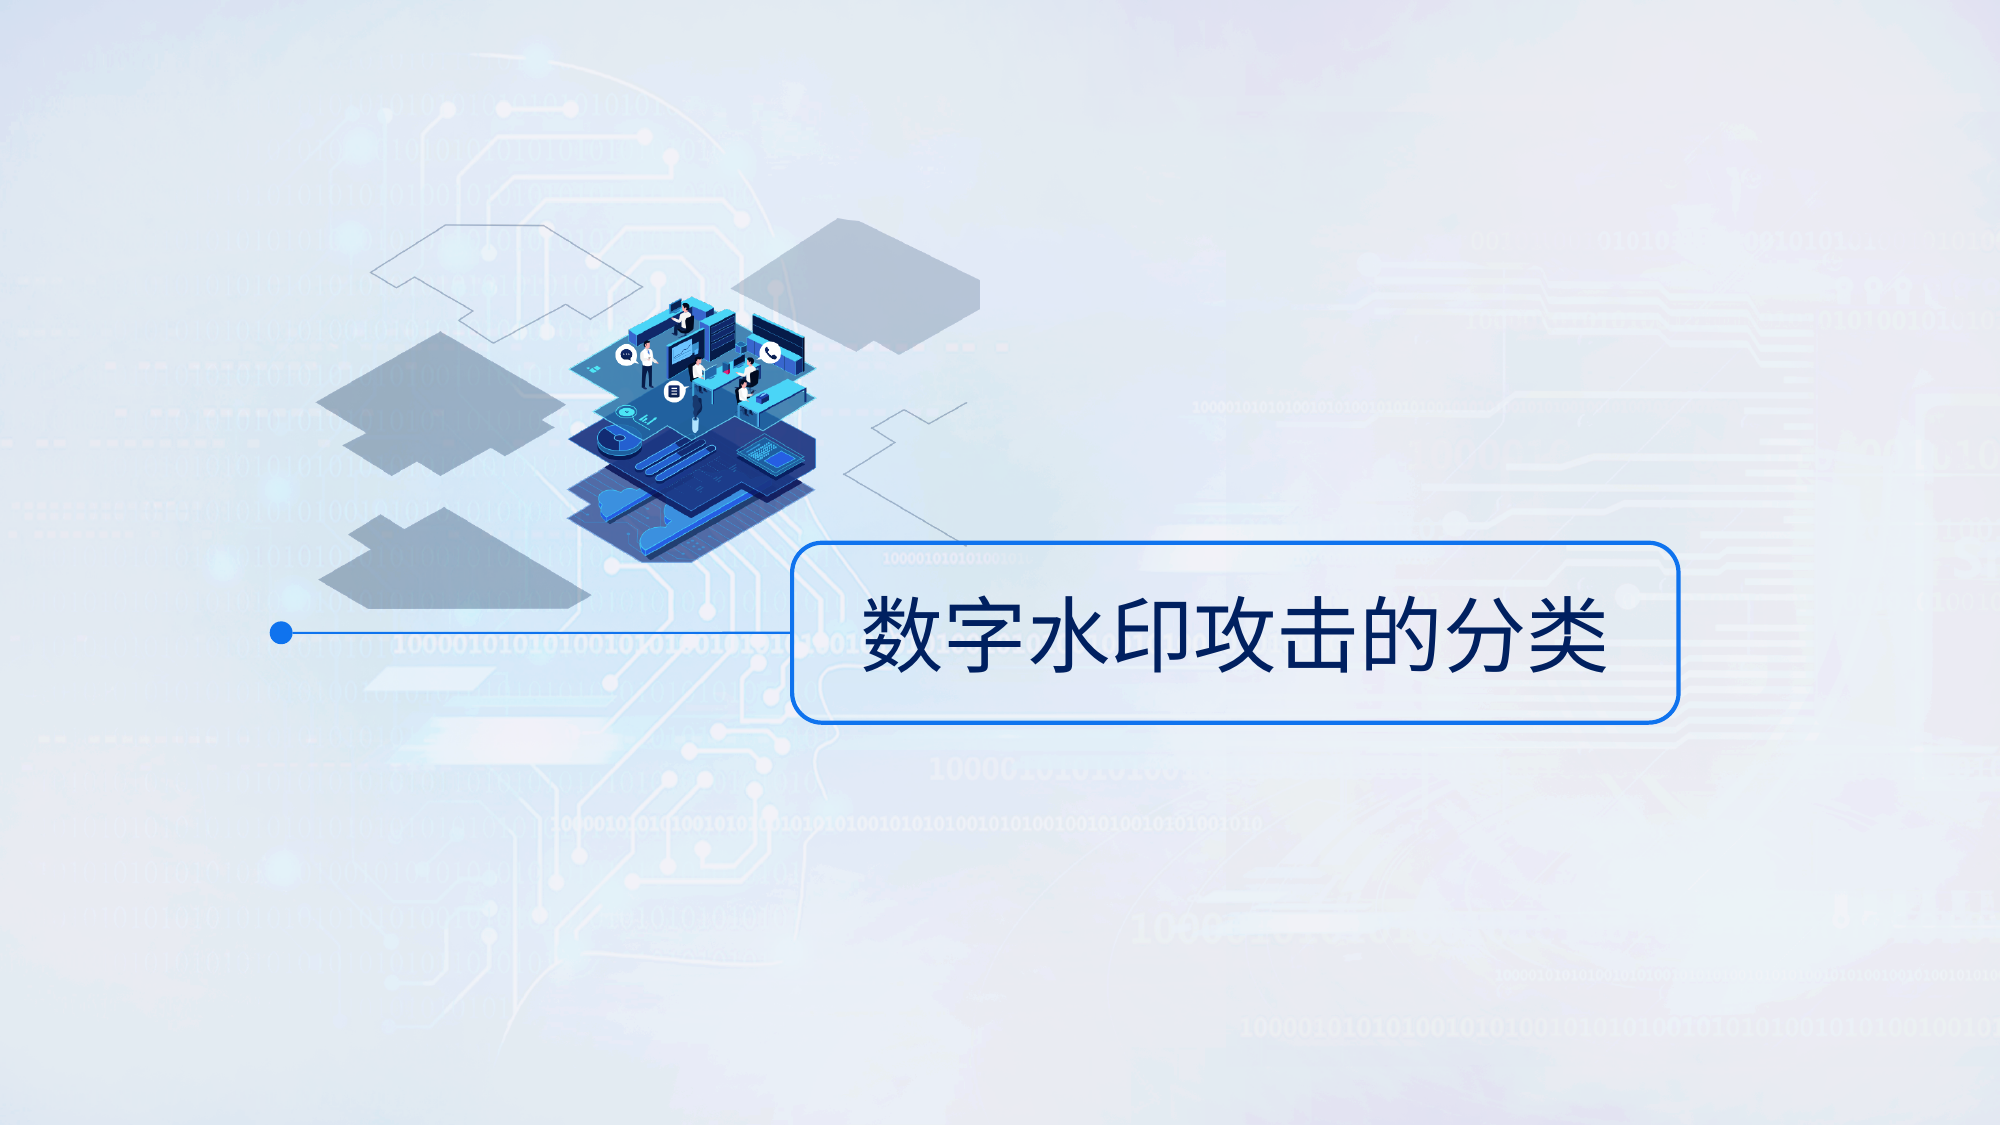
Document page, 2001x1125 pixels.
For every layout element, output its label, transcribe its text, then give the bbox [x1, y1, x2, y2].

picture [0, 0, 2000, 1125]
text_box 数字水印攻击的分类 [791, 541, 1680, 724]
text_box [269, 621, 793, 645]
